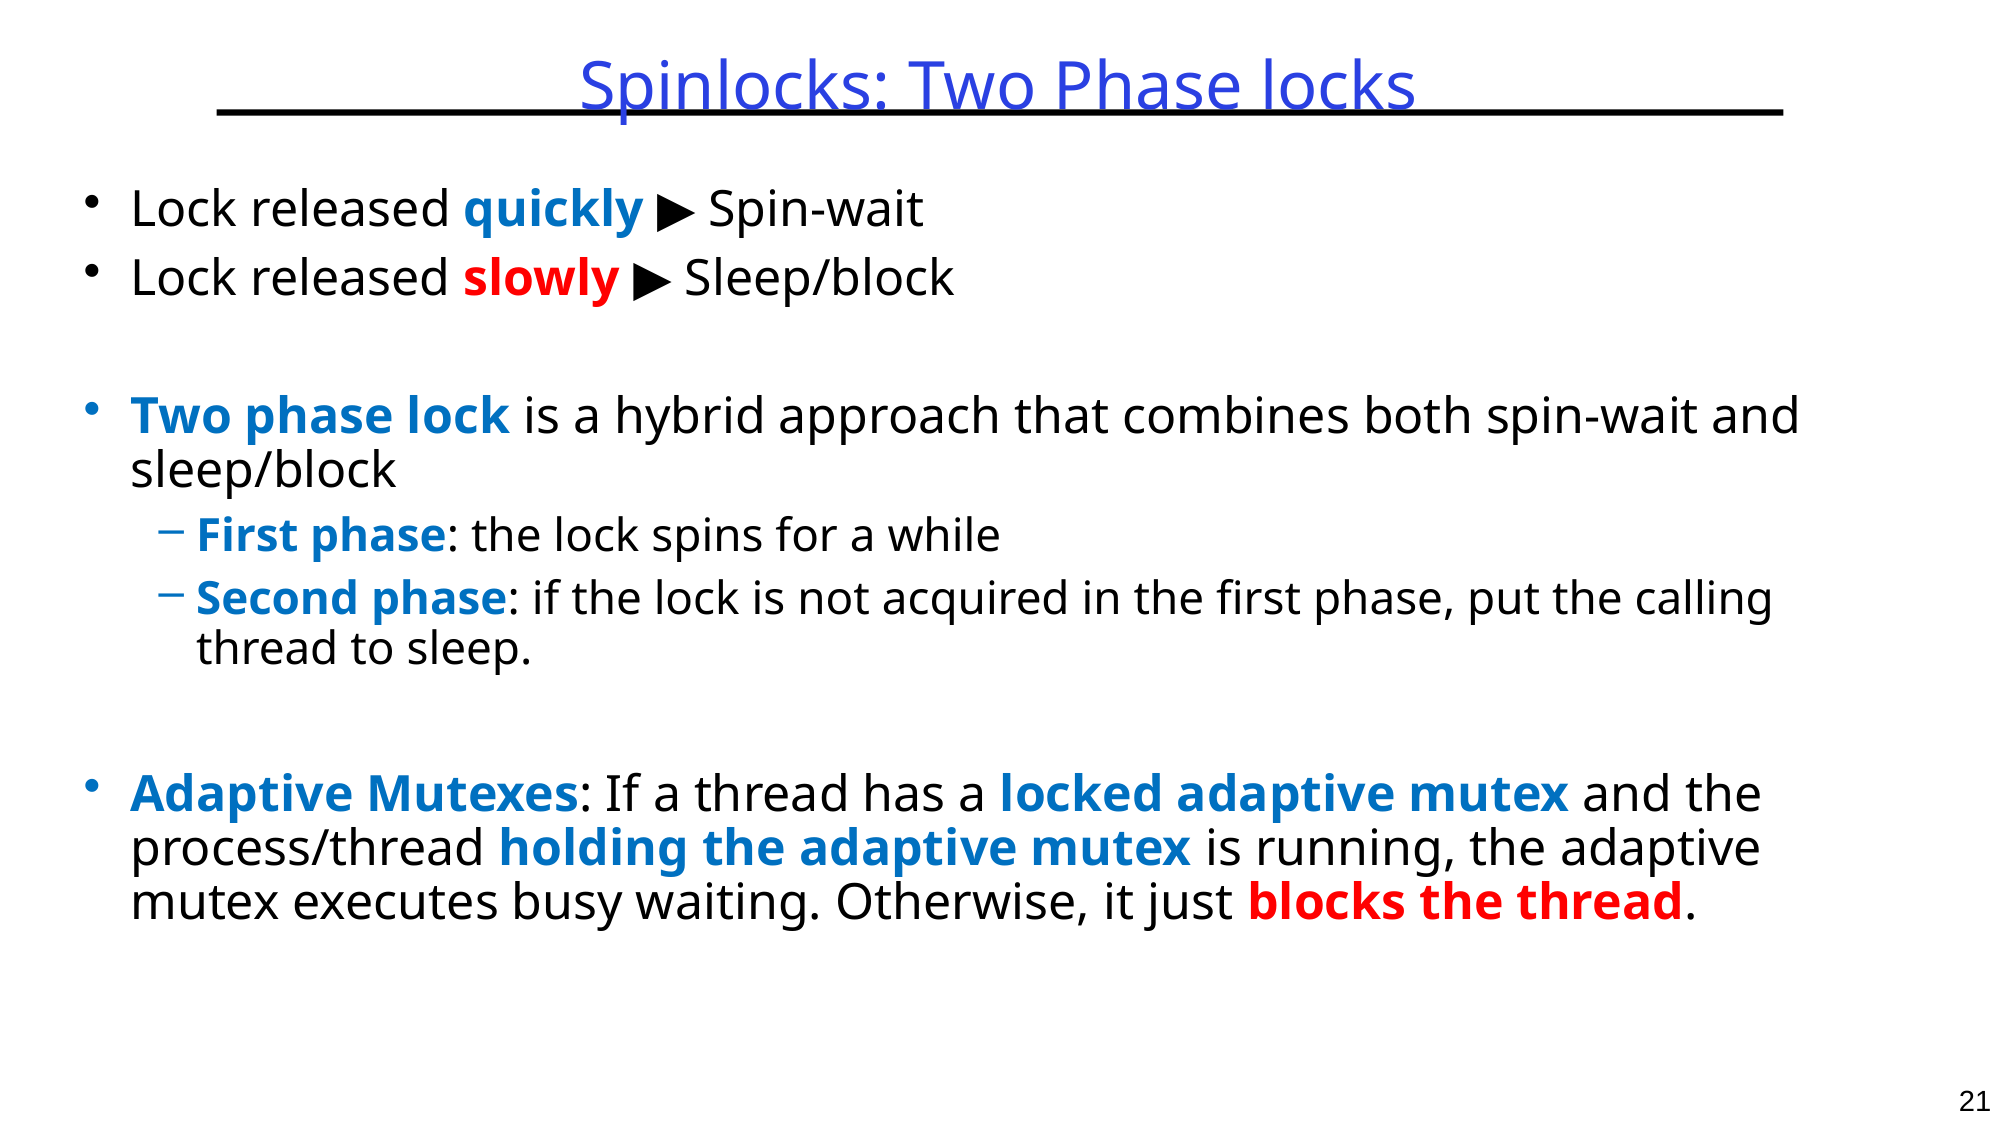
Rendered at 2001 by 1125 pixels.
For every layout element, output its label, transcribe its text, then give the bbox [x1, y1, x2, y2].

list Lock released quickly ▶︎ Spin-wait Lock released slowly ▶︎ Sleep/block Two phase lock is a hybrid approach that combines both spin-wait and sleep/block First phase: the lock spins for a while Second phase: if the lock is not acquired in the first phase, put the calling thread to sleep. Adaptive Mutexes: If a thread has a locked adaptive mutex and the process/thread holding the adaptive mutex is running, the adaptive mutex executes busy waiting. Otherwise, it just blocks the thread. [68, 176, 1929, 1019]
title Spinlocks: Two Phase locks [68, 45, 1929, 133]
